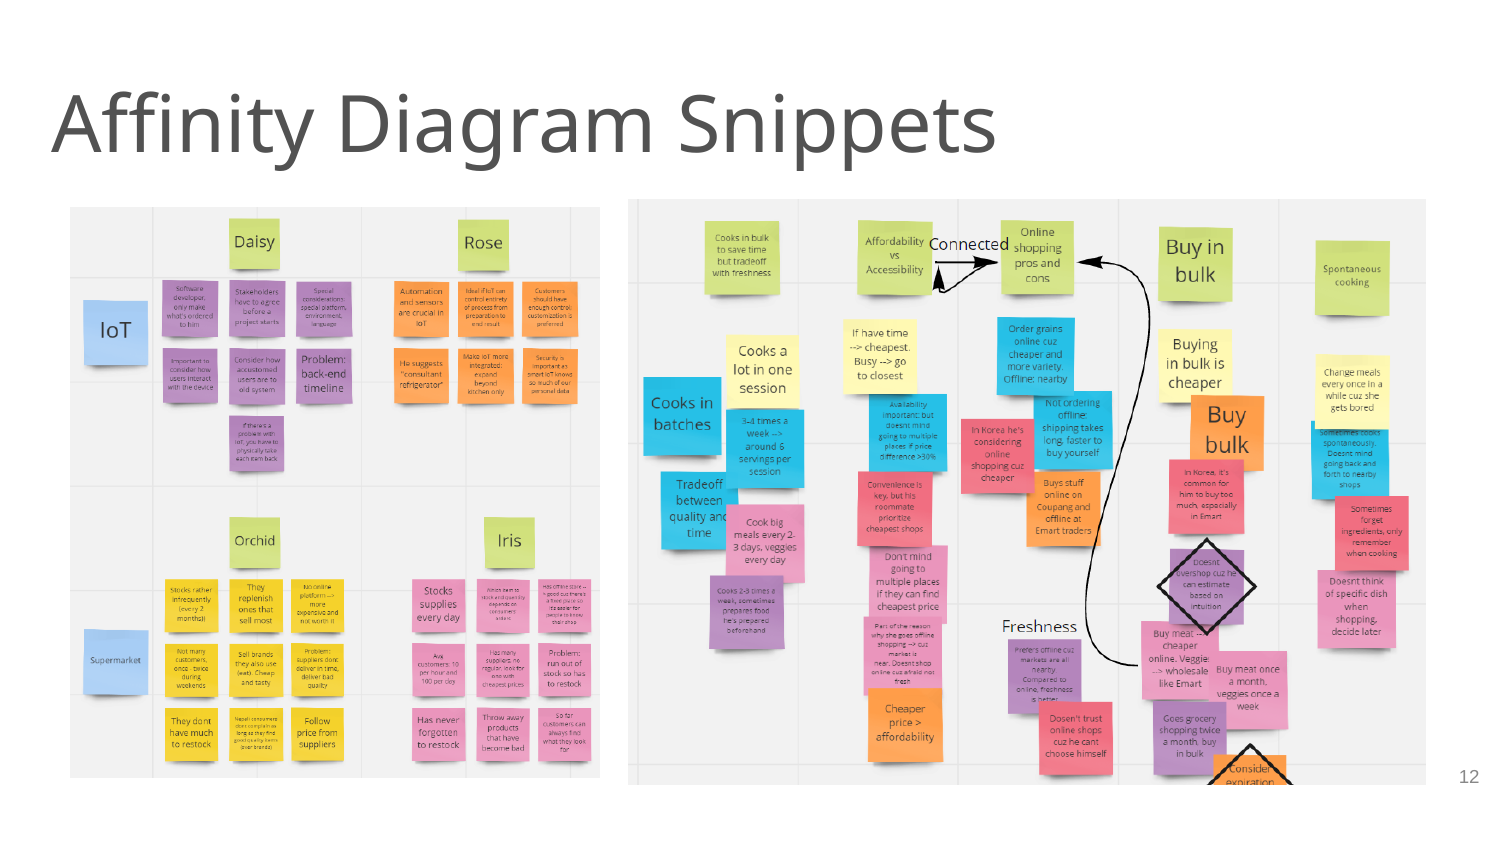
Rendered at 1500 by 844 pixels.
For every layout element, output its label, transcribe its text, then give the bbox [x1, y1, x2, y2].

picture [70, 206, 600, 778]
title Affinity Diagram Snippets [51, 72, 1449, 167]
picture [627, 199, 1427, 786]
slide_number ‹#› [1389, 764, 1480, 830]
